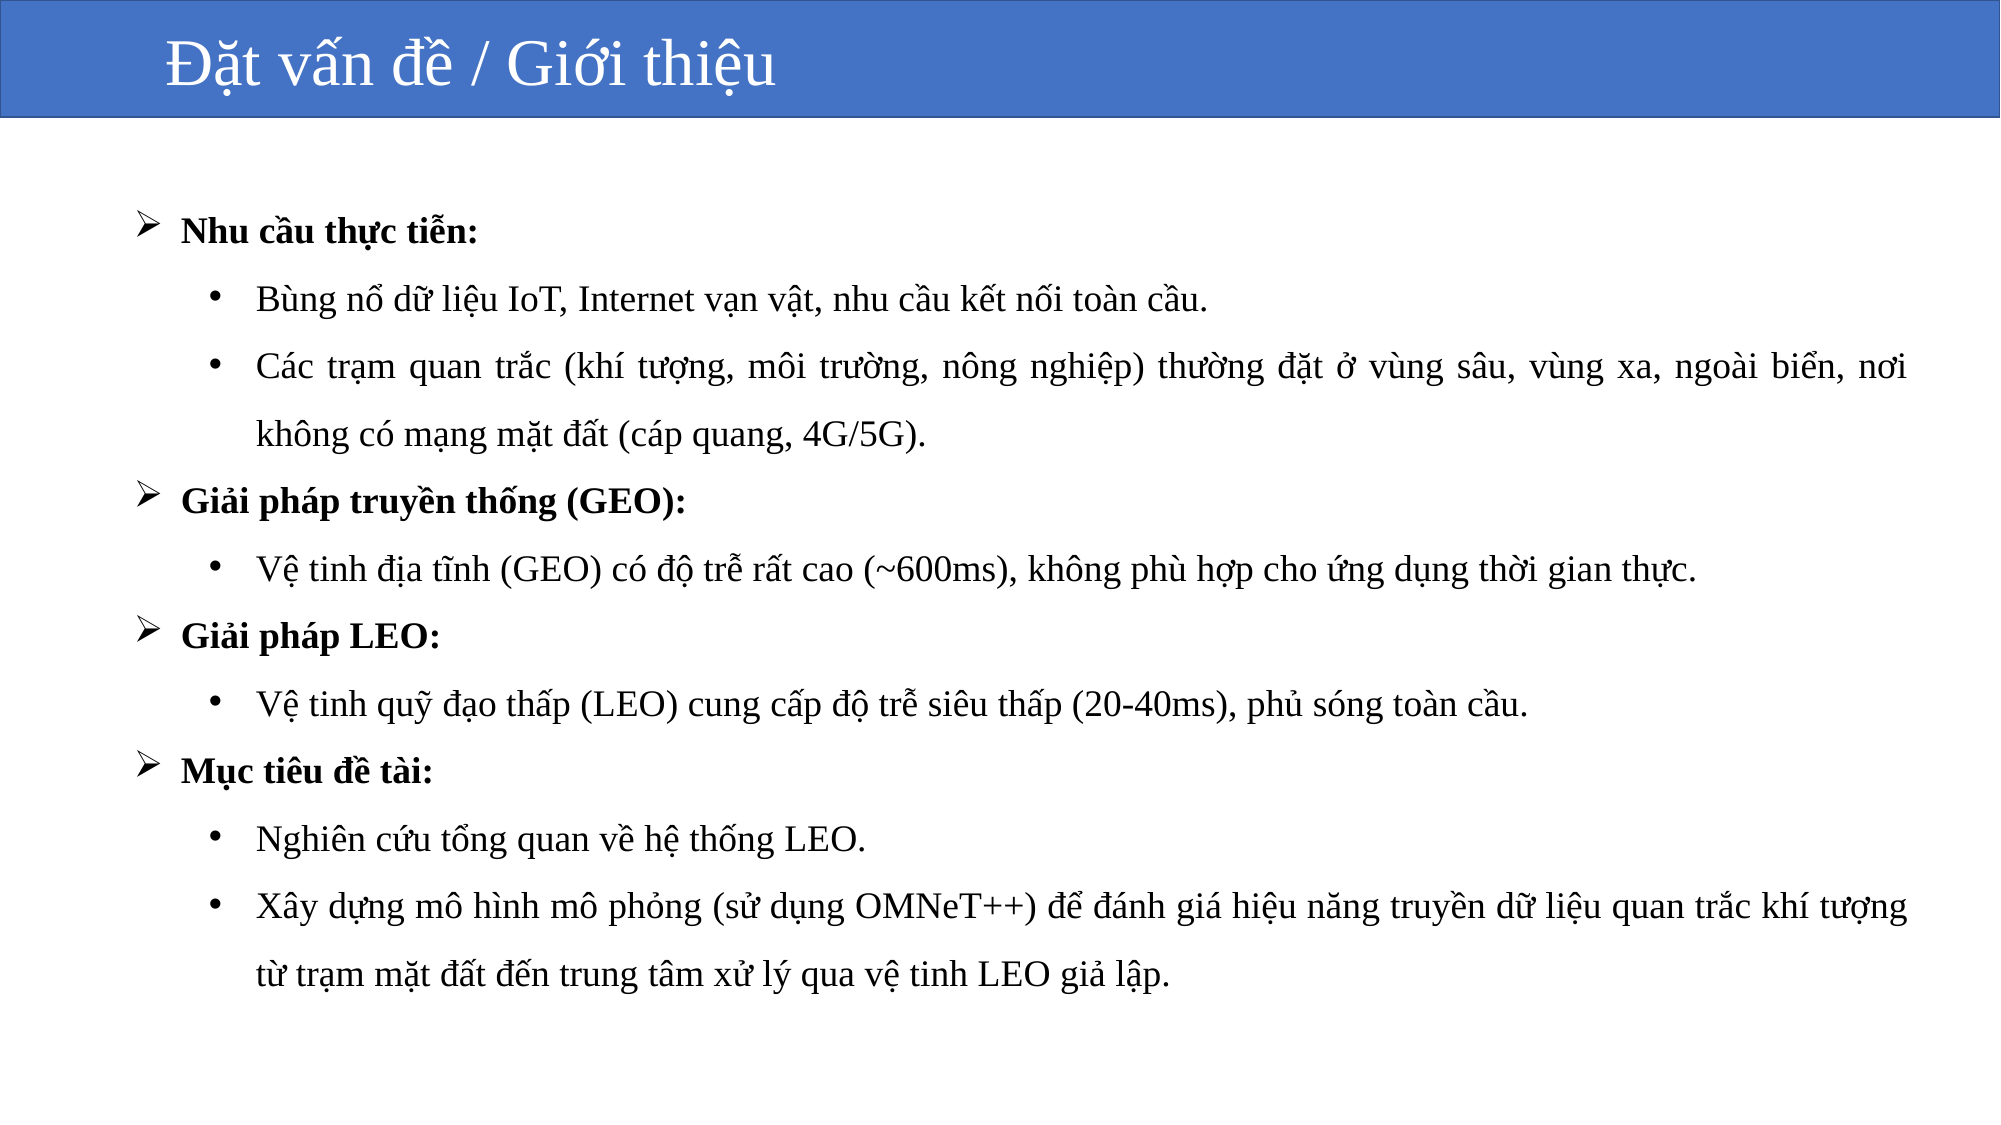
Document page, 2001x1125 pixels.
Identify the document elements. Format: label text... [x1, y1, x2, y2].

text_box Nhu cầu thực tiễn: Bùng nổ dữ liệu IoT, Internet vạn vật, nhu cầu kết nối toàn cầu. Các trạm quan trắc (khí tượng, môi trường, nông nghiệp) thường đặt ở vùng sâu, vùng xa, ngoài biển, nơi không có mạng mặt đất (cáp quang, 4G/5G). Giải pháp truyền thống (GEO): Vệ tinh địa tĩnh (GEO) có độ trễ rất cao (~600ms), không phù hợp cho ứng dụng thời gian thực. Giải pháp LEO: Vệ tinh quỹ đạo thấp (LEO) cung cấp độ trễ siêu thấp (20-40ms), phủ sóng toàn cầu. Mục tiêu đề tài: Nghiên cứu tổng quan về hệ thống LEO. Xây dựng mô hình mô phỏng (sử dụng OMNeT++) để đánh giá hiệu năng truyền dữ liệu quan trắc khí tượng từ trạm mặt đất đến trung tâm xử lý qua vệ tinh LEO giả lập. [119, 176, 1925, 1001]
text_box Đặt vấn đề / Giới thiệu [0, 0, 2000, 118]
